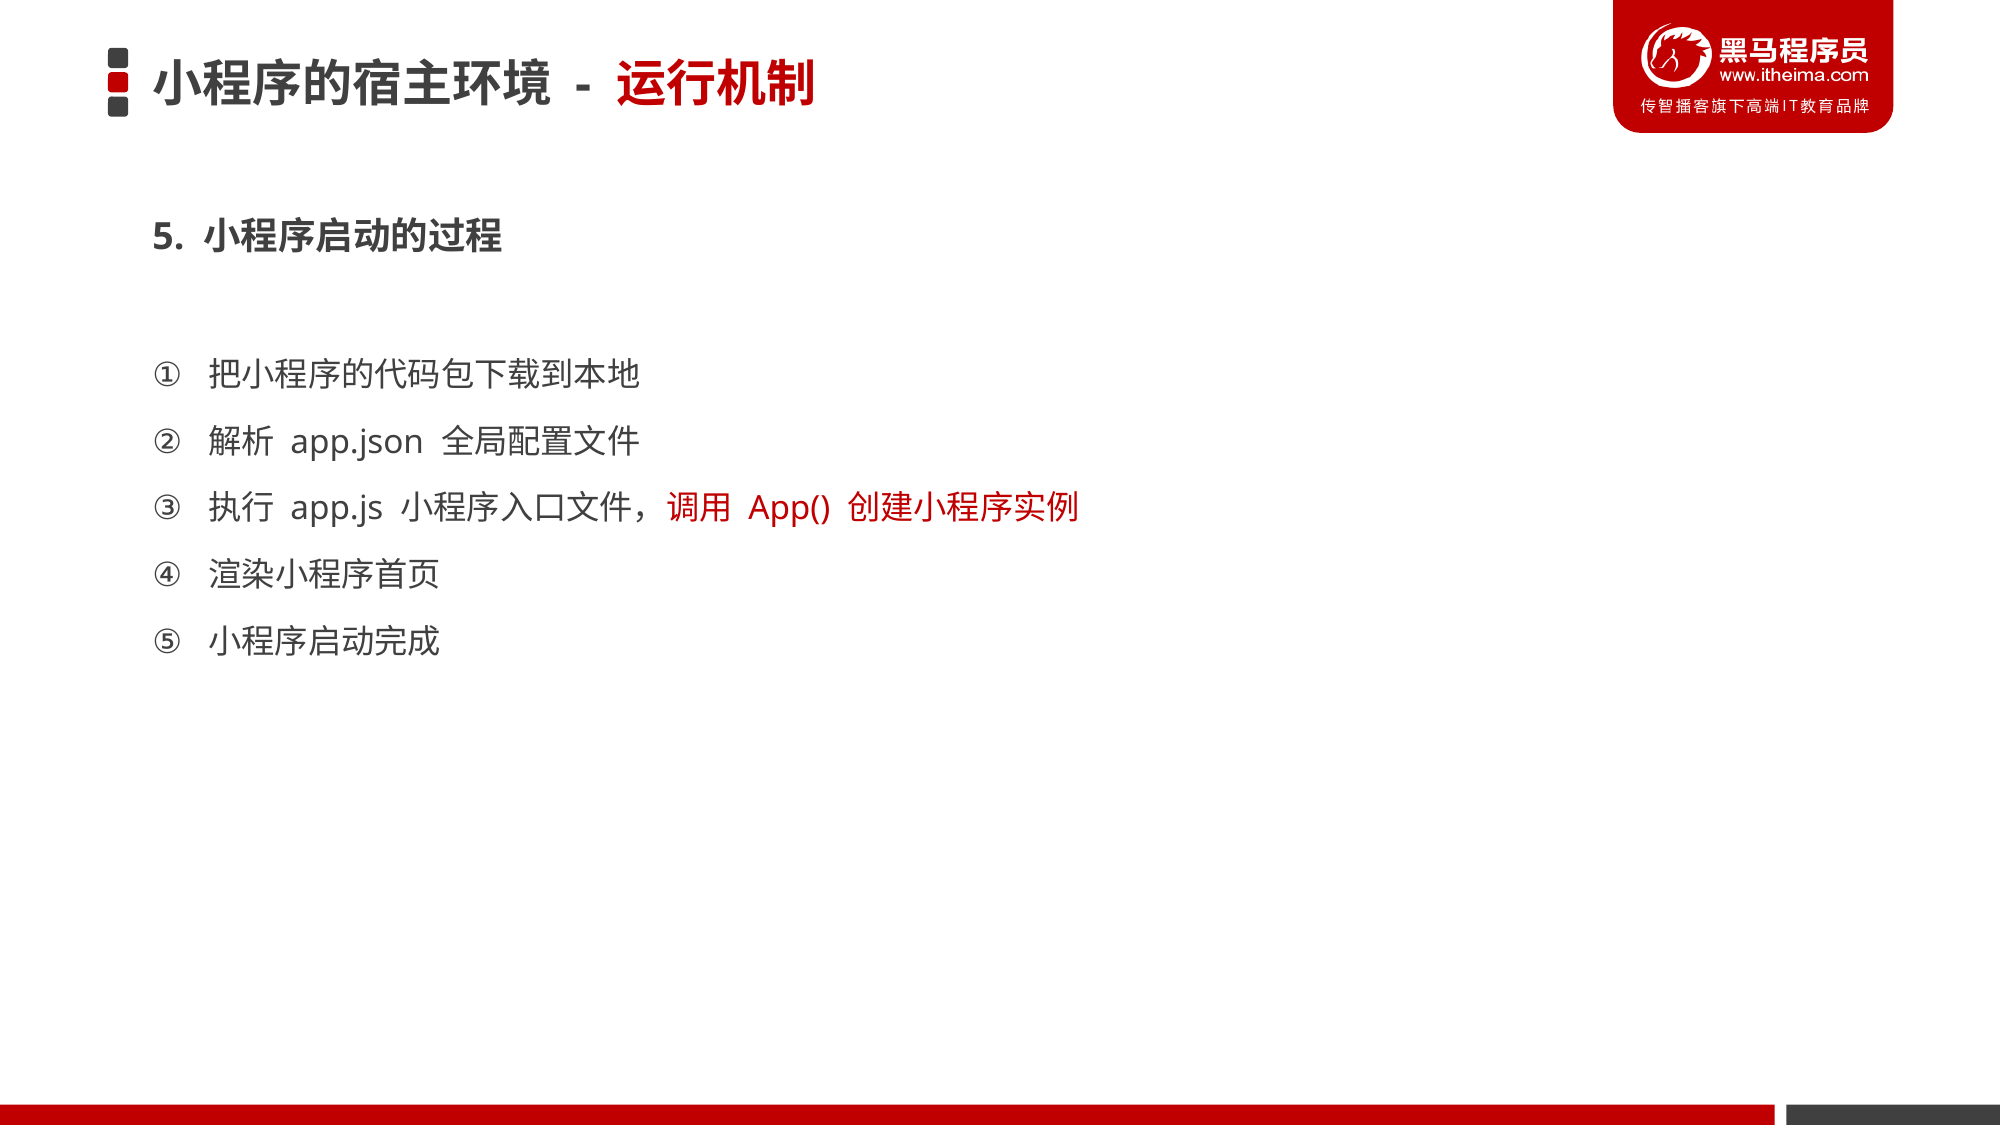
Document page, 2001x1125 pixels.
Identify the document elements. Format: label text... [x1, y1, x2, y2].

list 5. 小程序启动的过程 [137, 192, 1753, 277]
list 把小程序的代码包下载到本地 解析 app.json 全局配置文件 执行 app.js 小程序入口文件，调用 App() 创建小程序实例 渲染小程序首页 小程序启动完成 [137, 326, 1753, 1019]
title 小程序的宿主环境 - 运行机制 [137, 38, 1577, 124]
picture [1616, 11, 1894, 125]
